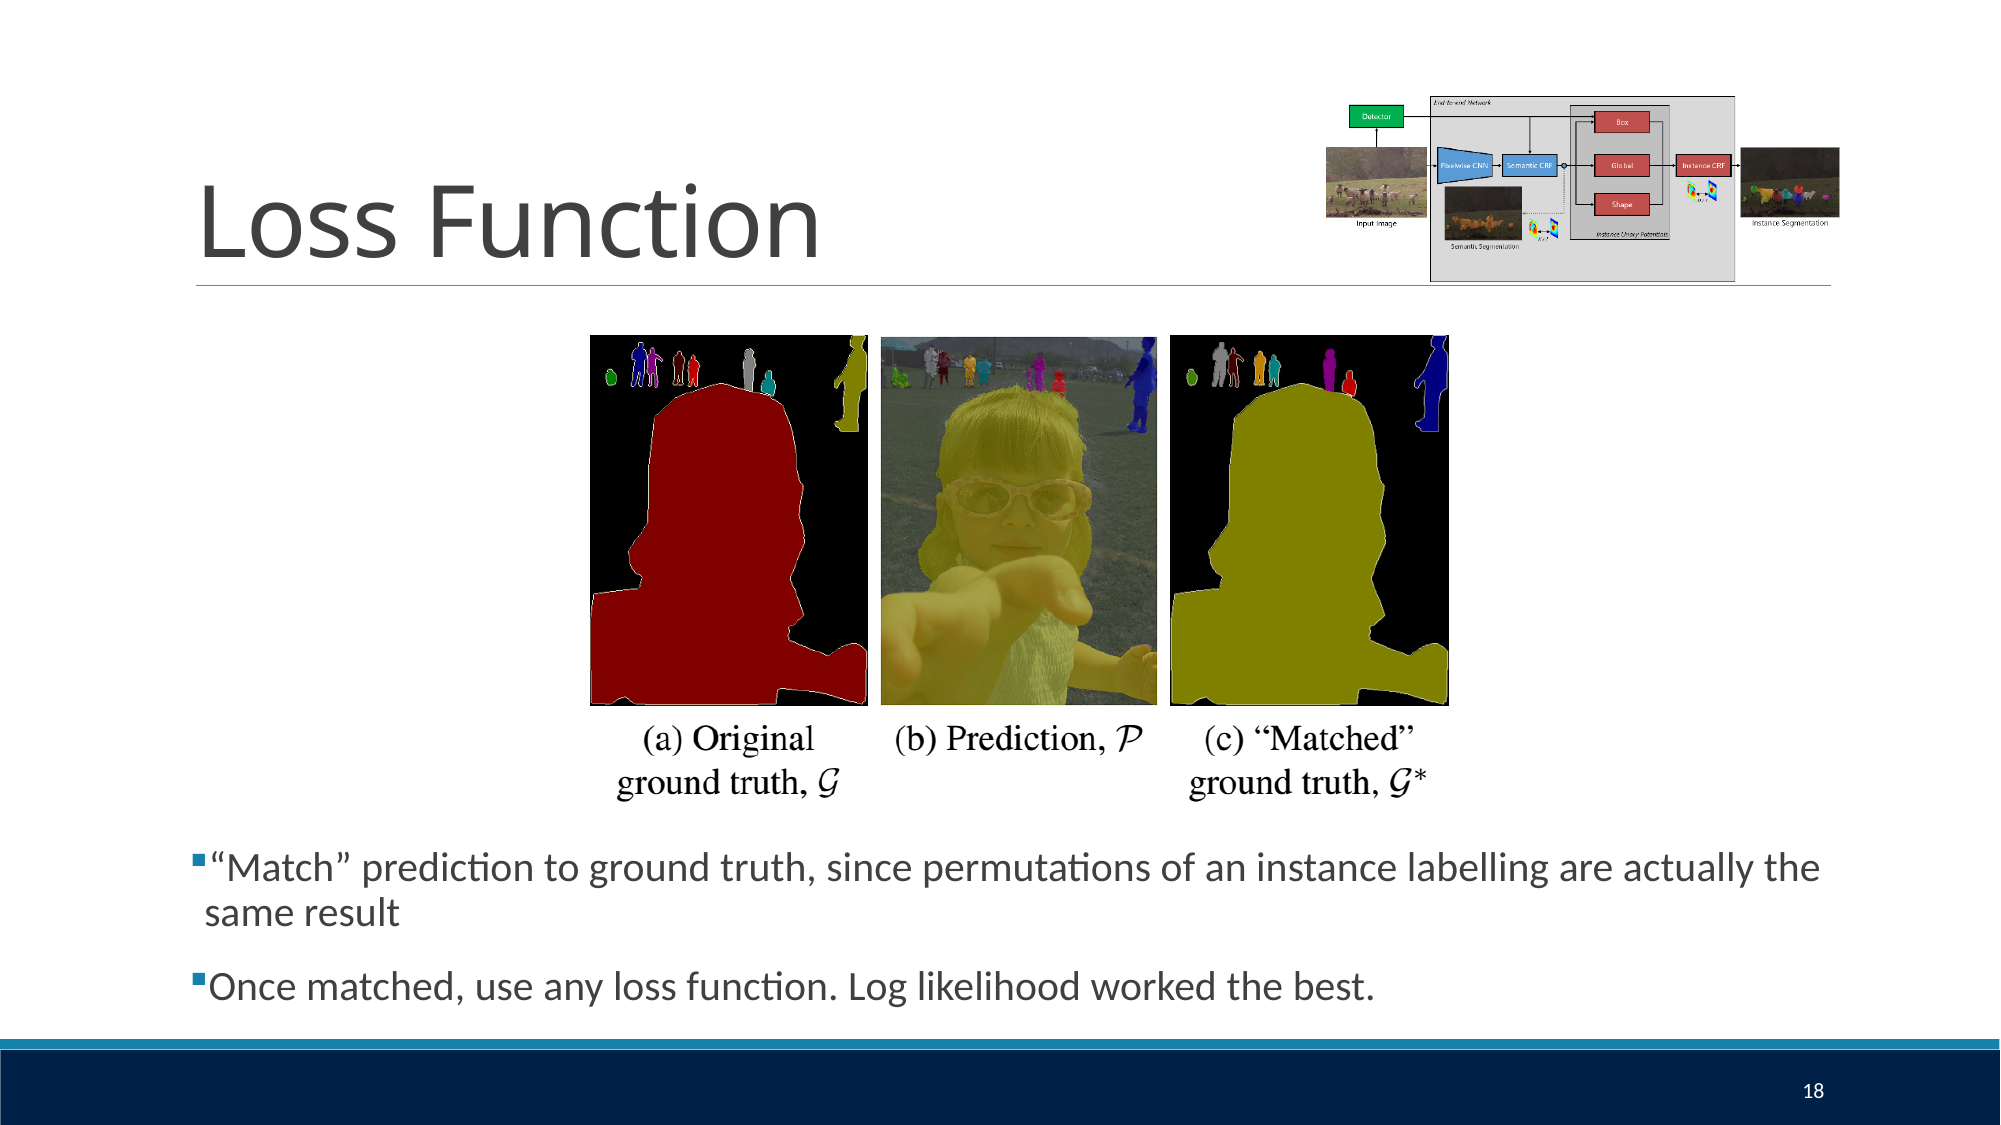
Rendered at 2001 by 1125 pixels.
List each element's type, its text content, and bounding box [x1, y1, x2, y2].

picture [1326, 95, 1840, 283]
title Loss Function [180, 47, 1830, 285]
list “Match” prediction to ground truth, since permutations of an instance labelling are actually the same result Once matched, use any loss function. Log likelihood worked the best. [189, 837, 1840, 1026]
picture [564, 315, 1464, 808]
slide_number 18 [1624, 1059, 1840, 1120]
